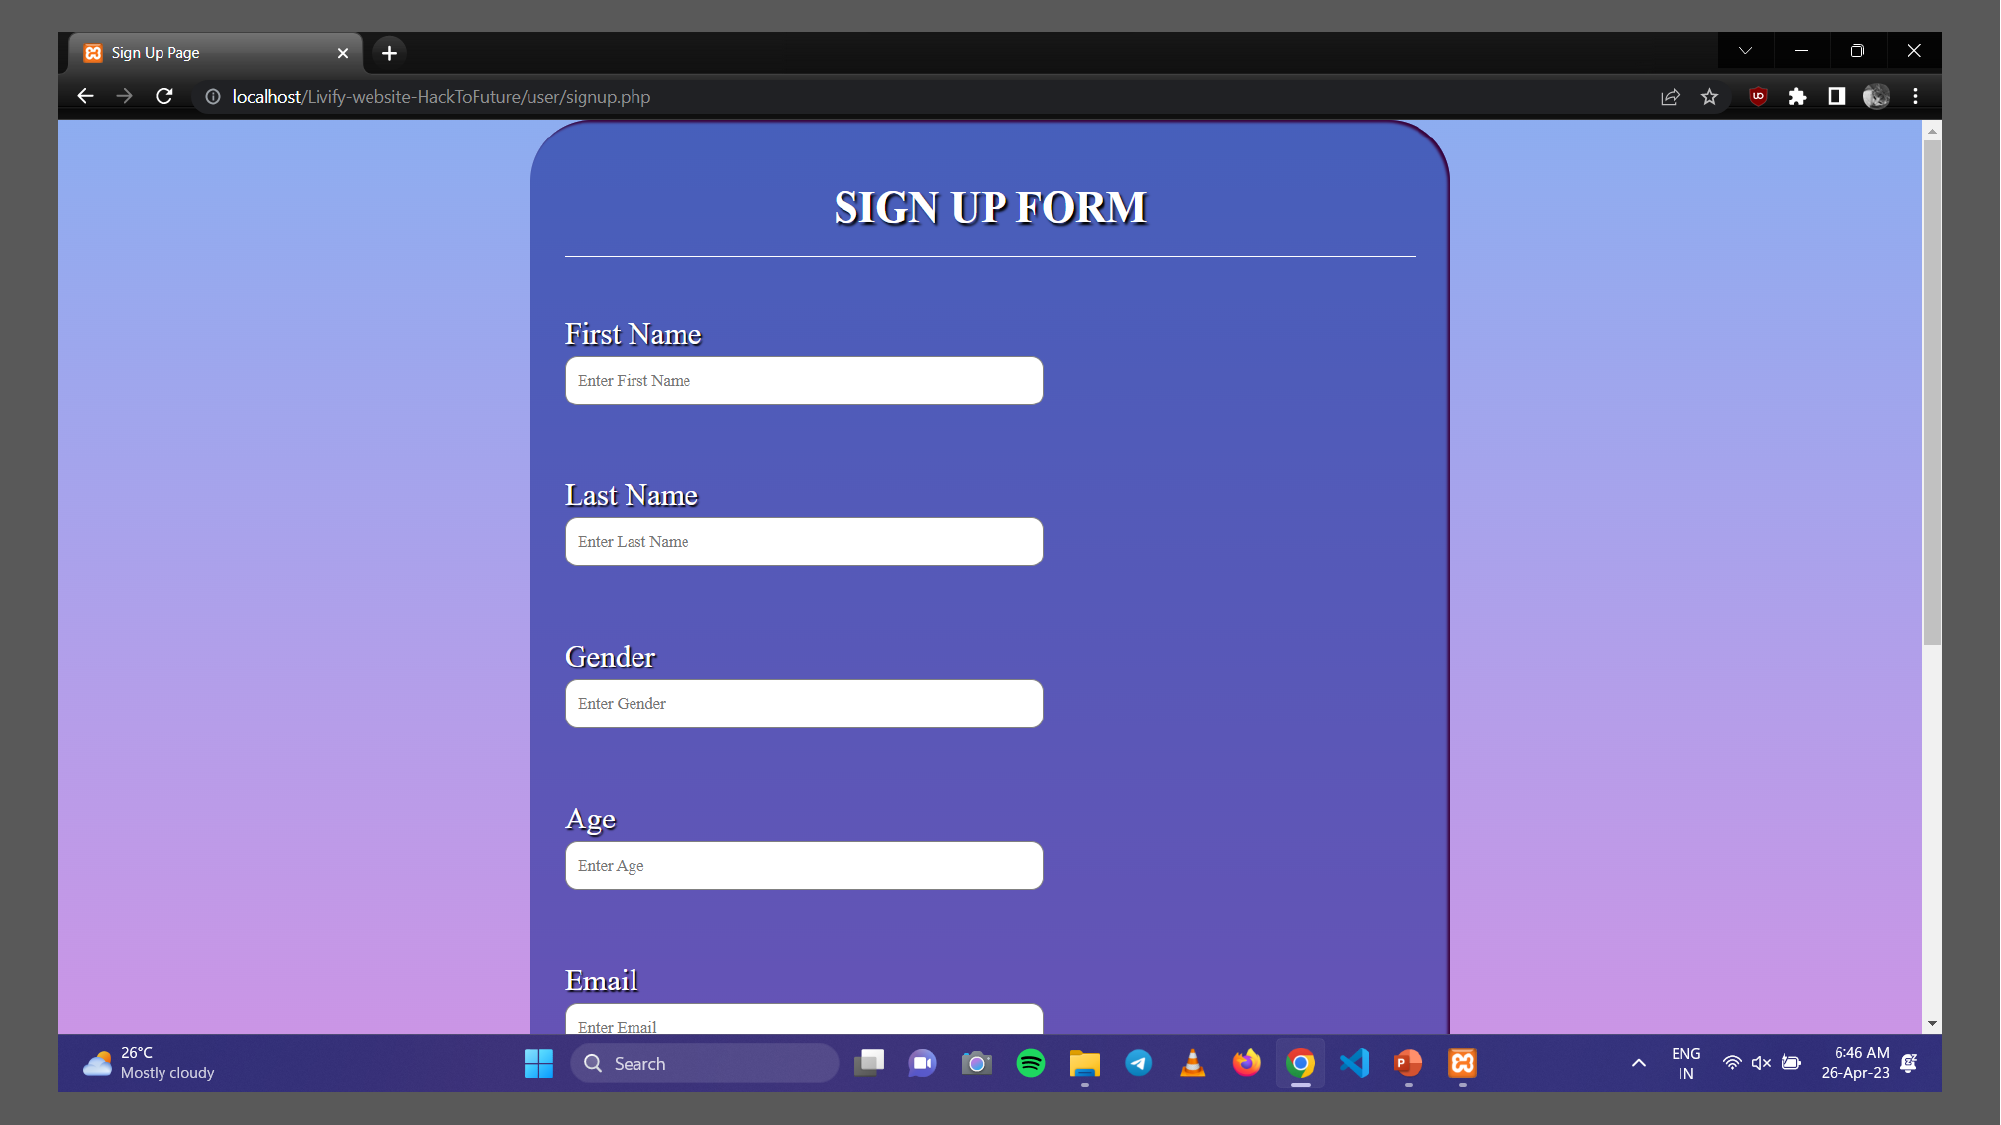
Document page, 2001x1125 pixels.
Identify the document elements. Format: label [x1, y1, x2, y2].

list [58, 32, 1942, 1093]
